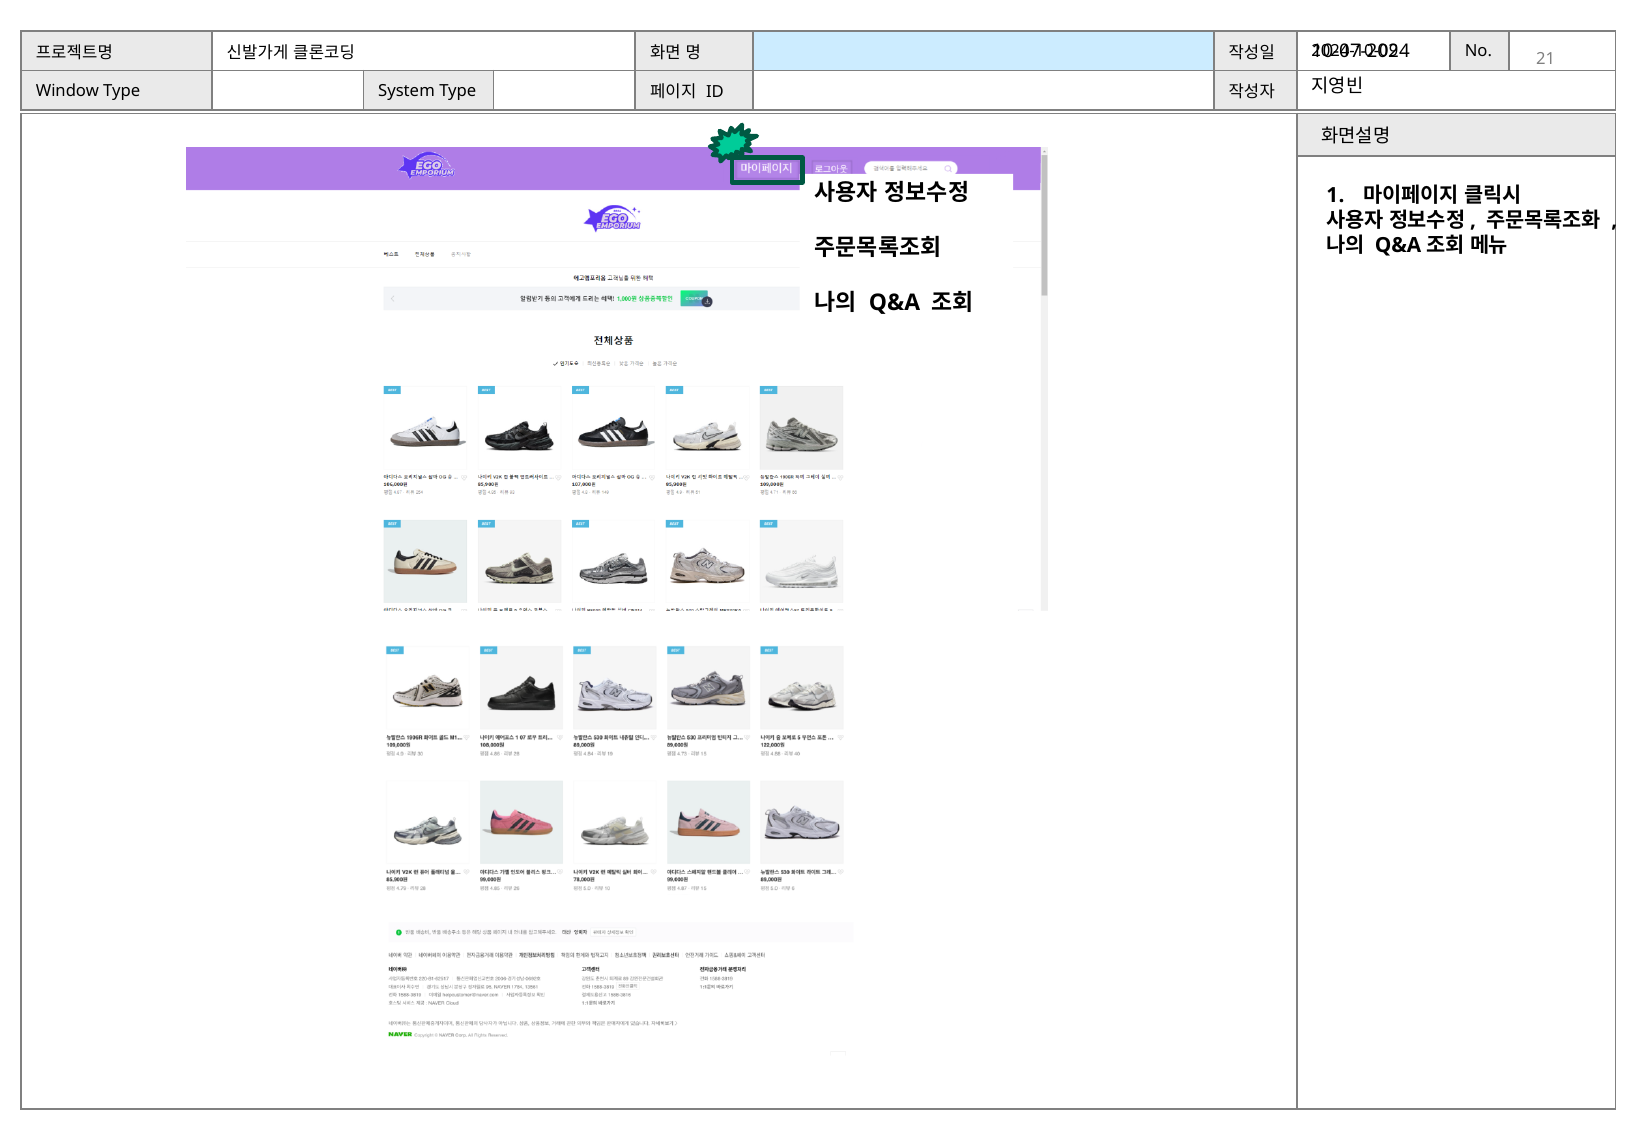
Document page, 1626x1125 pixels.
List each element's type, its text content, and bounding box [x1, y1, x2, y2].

text_box 지영빈 [1296, 66, 1593, 104]
picture [186, 146, 1048, 1099]
text_box [708, 122, 760, 145]
text_box 10-07-2024 [1296, 31, 1593, 66]
text_box 마이페이지 클릭시 사용자 정보수정, 주문목록조화 , 나의 Q&A조회 메뉴 [1311, 173, 1625, 264]
